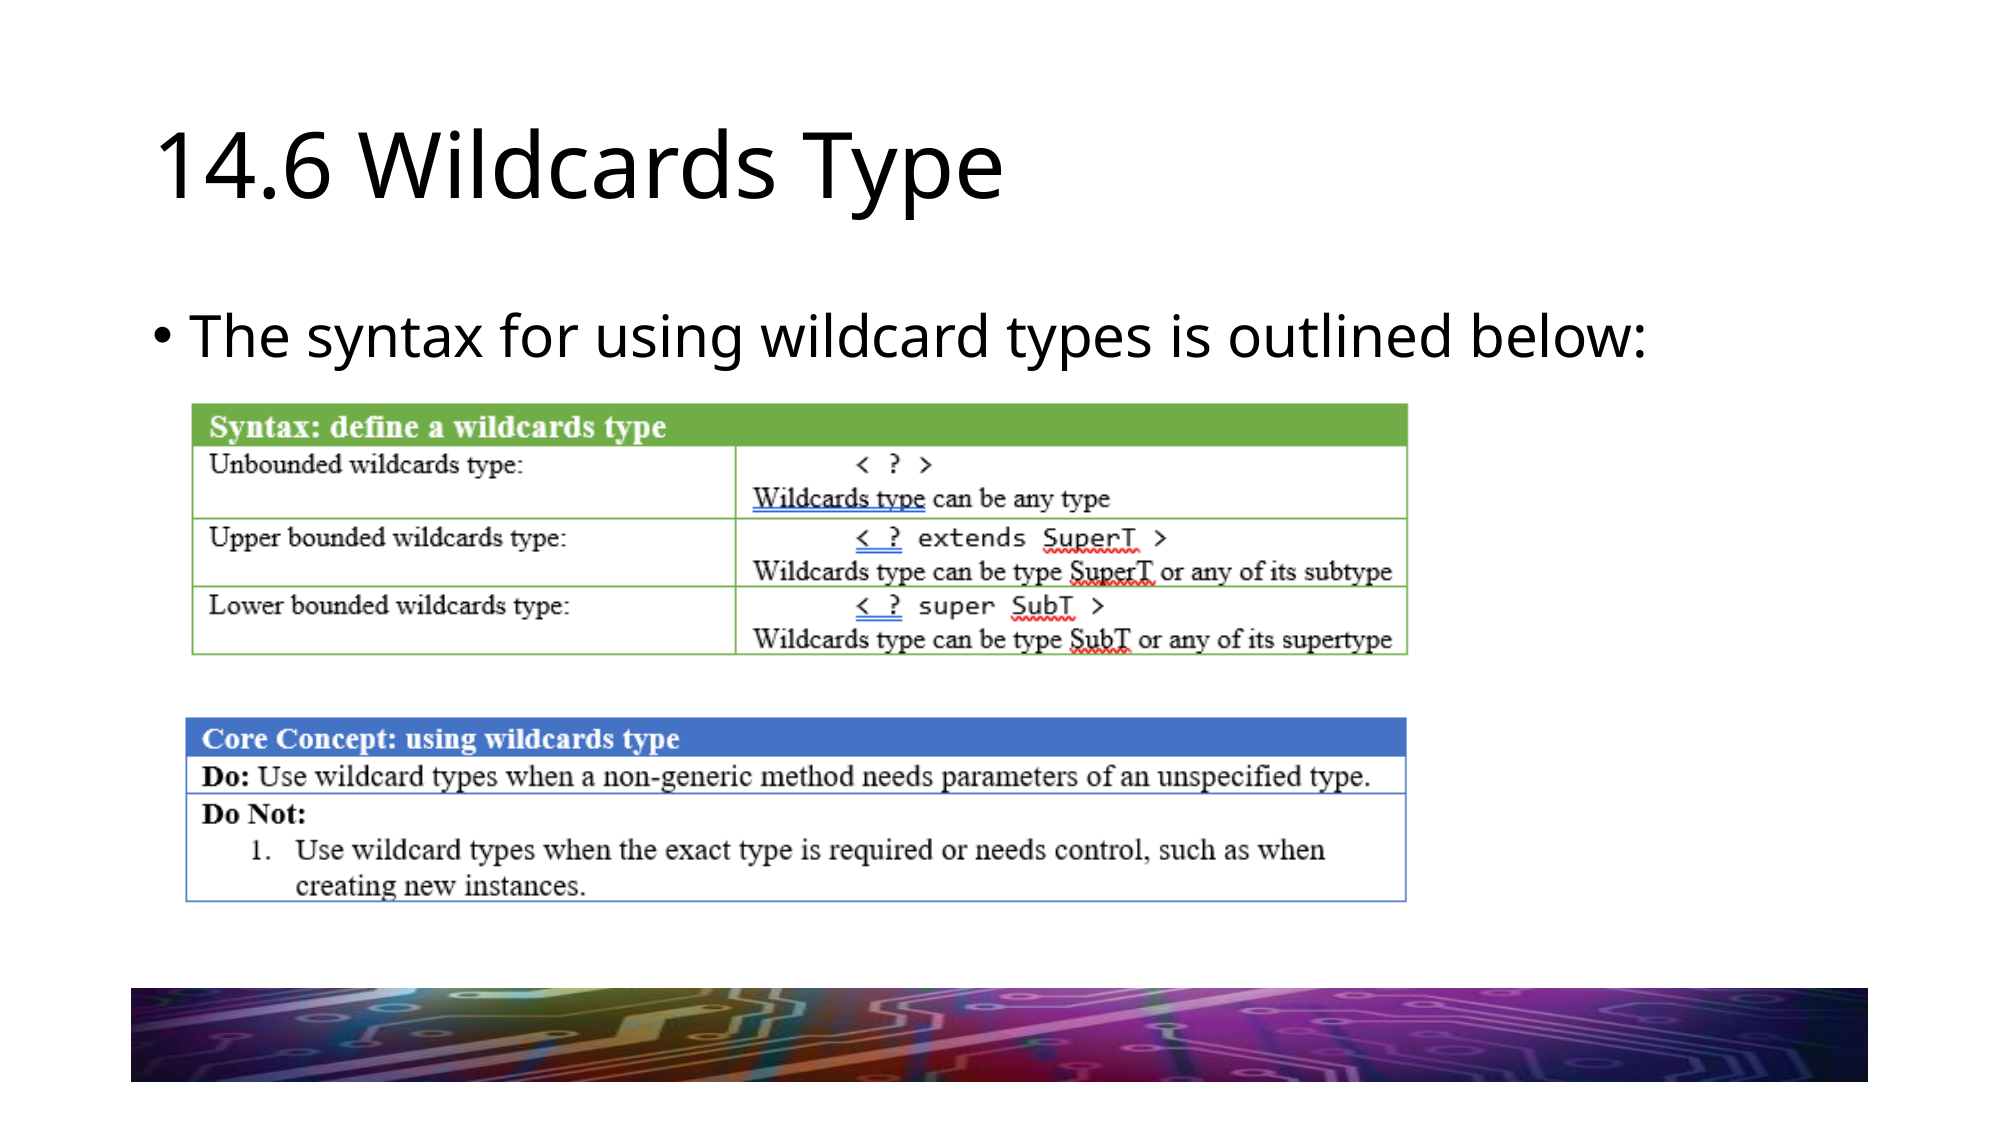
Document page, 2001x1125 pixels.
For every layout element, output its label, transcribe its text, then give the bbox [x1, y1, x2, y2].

picture [131, 988, 1869, 1083]
picture [176, 386, 1428, 669]
picture [176, 689, 1425, 923]
title 14.6 Wildcards Type [137, 59, 1863, 278]
list The syntax for using wildcard types is outlined below: [137, 299, 1863, 969]
